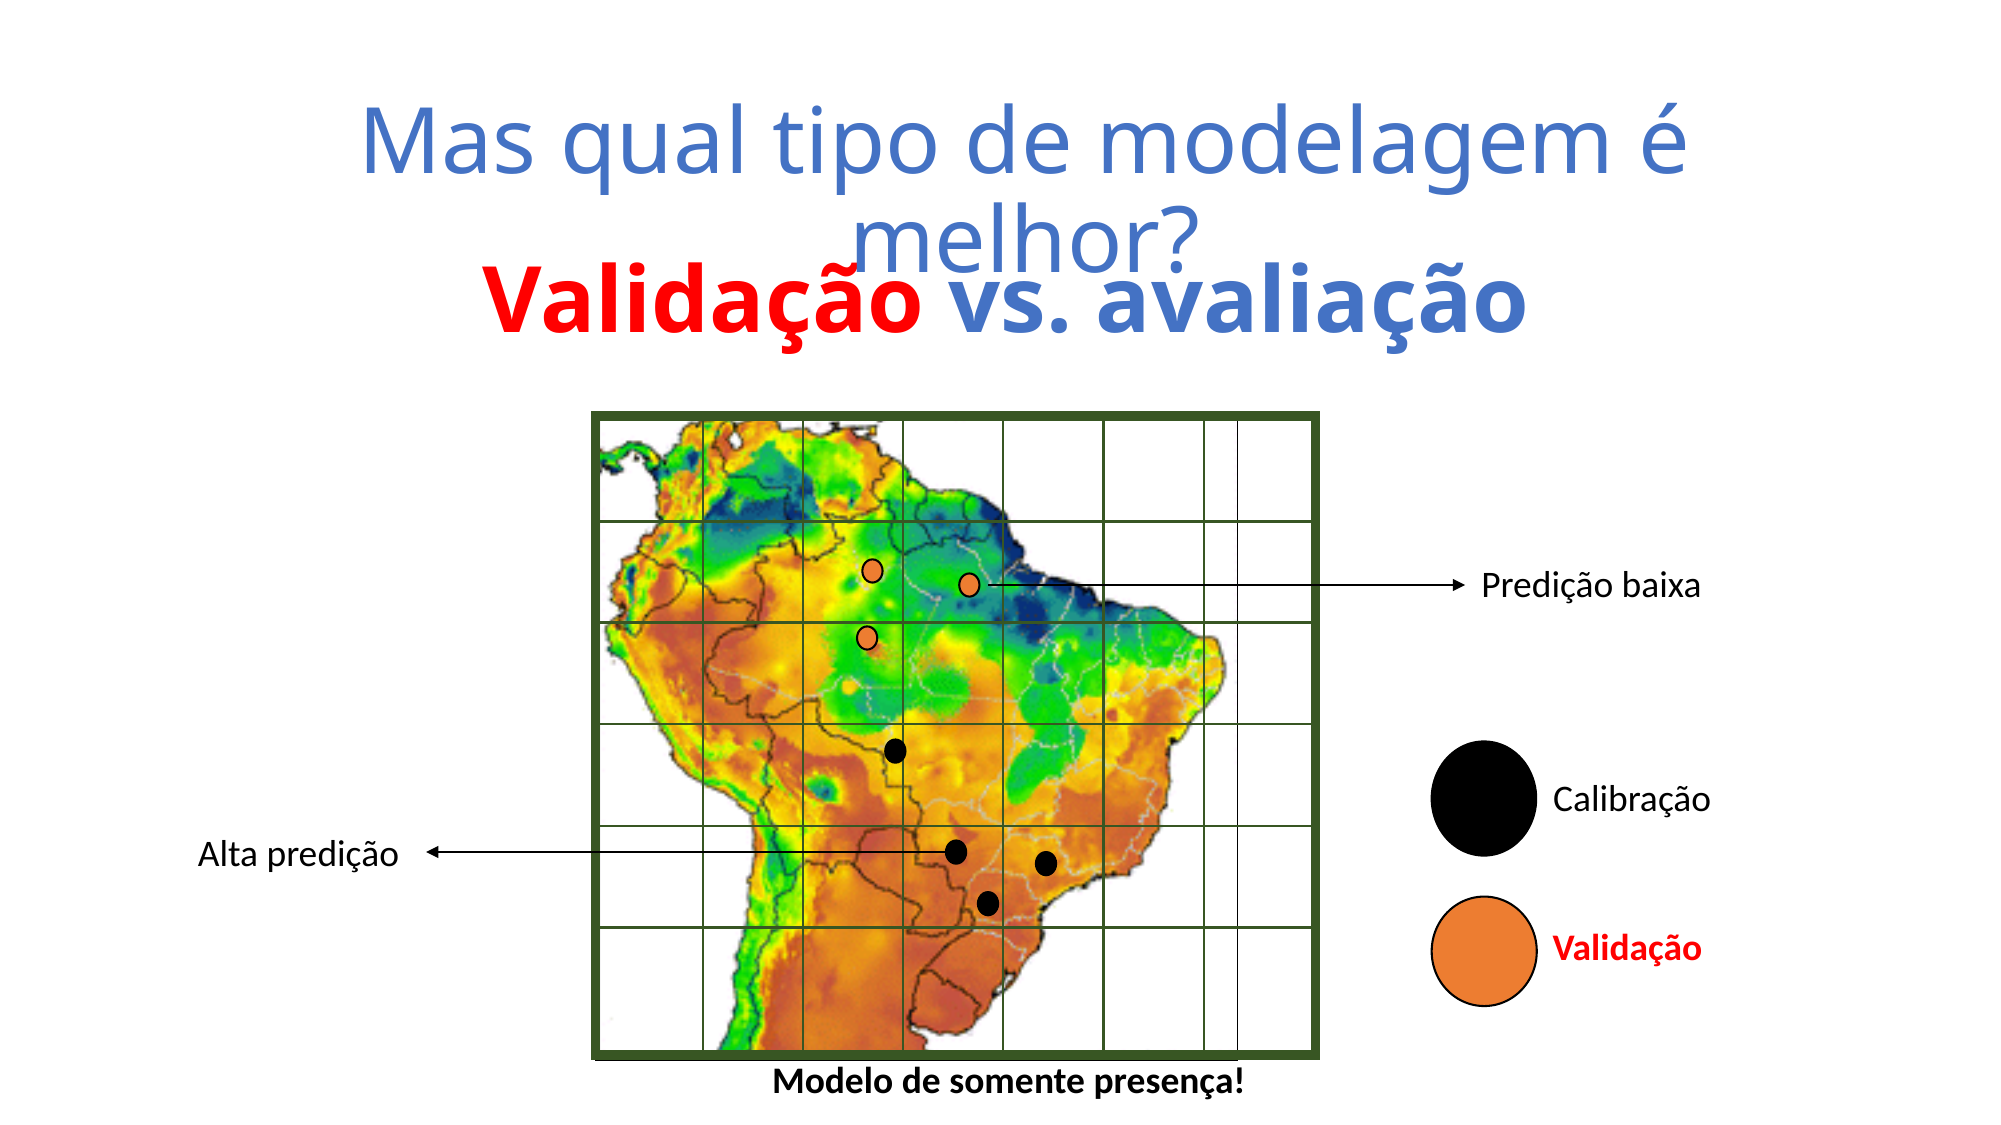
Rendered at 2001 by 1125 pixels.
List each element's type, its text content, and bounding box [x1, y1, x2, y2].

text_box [595, 415, 1317, 1053]
text_box Validação vs. avaliação [143, 193, 1869, 411]
text_box Predição baixa [1466, 552, 1717, 612]
text_box Alta predição [183, 821, 415, 882]
text_box Mas qual tipo de modelagem é melhor? [162, 84, 1888, 303]
text_box Validação [1537, 915, 1718, 975]
text_box [1430, 740, 1538, 857]
text_box Modelo de somente presença! [757, 1053, 1262, 1109]
text_box [1430, 895, 1537, 1008]
text_box Calibração [1538, 766, 1727, 827]
picture [595, 1053, 1238, 1061]
